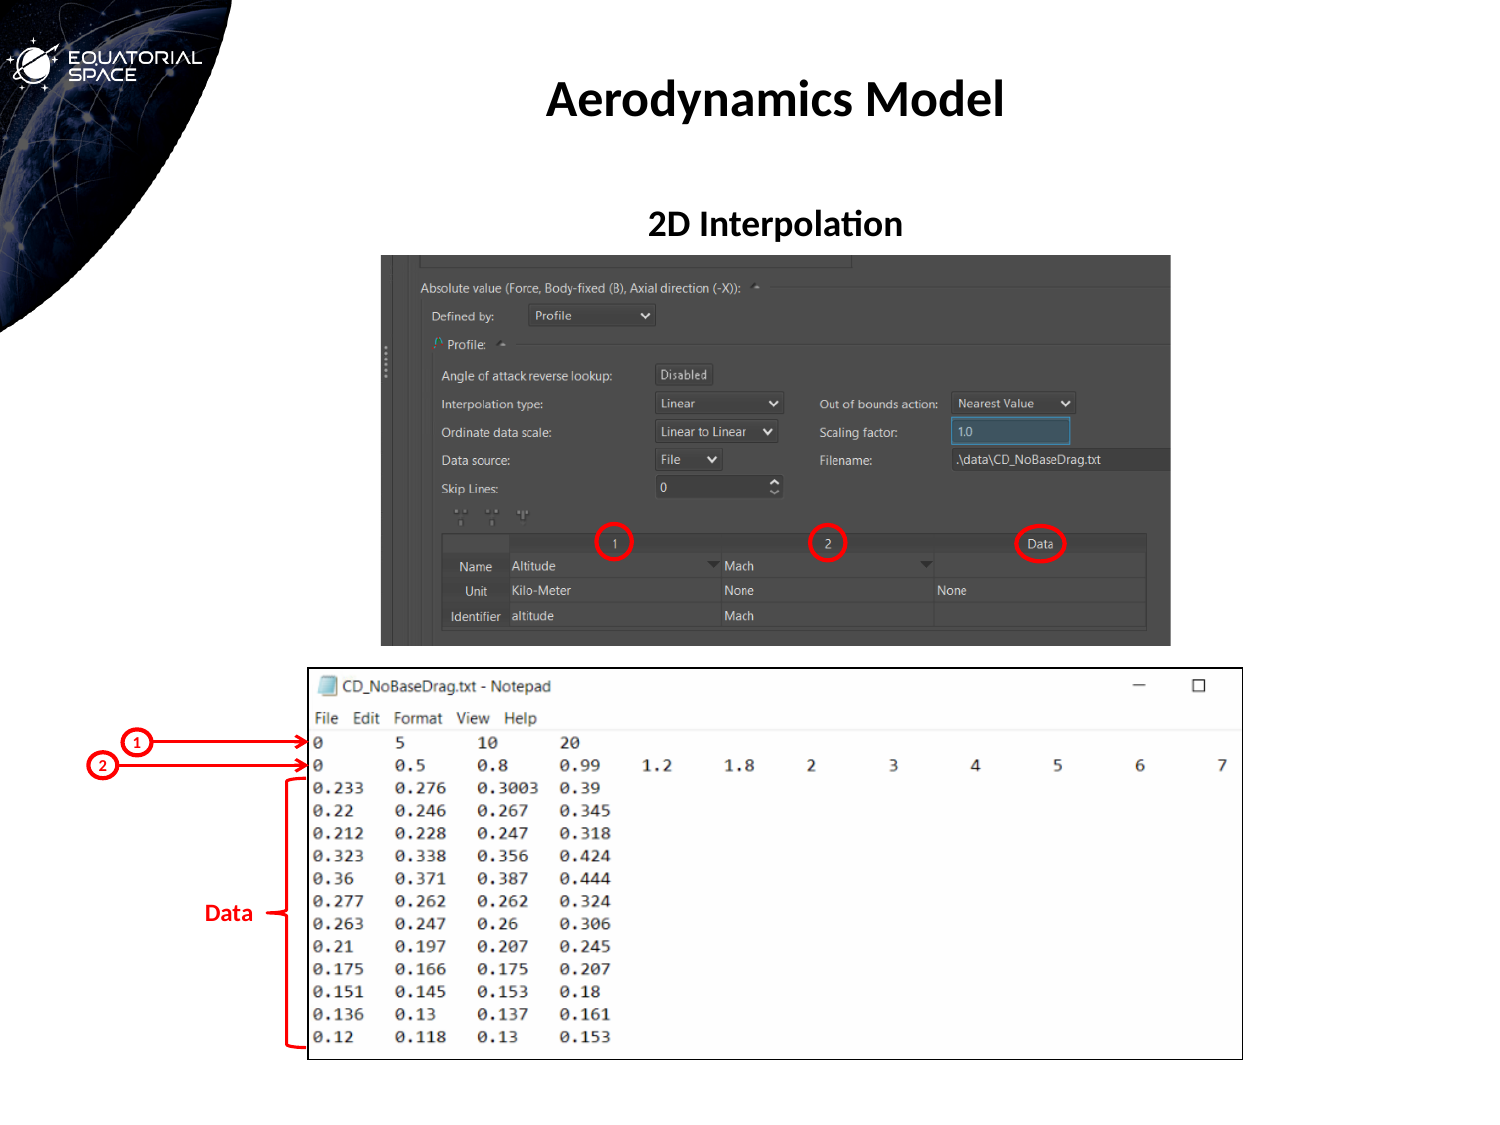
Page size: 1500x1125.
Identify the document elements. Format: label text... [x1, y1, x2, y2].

picture [308, 668, 1242, 1059]
text_box 1 [120, 727, 154, 758]
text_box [0, 0, 232, 333]
text_box Data [169, 889, 289, 935]
text_box Aerodynamics Model [513, 57, 1039, 135]
text_box 2 [86, 750, 120, 781]
picture [380, 255, 1171, 646]
text_box 2D Interpolation [309, 192, 1242, 252]
text_box [285, 777, 303, 1049]
